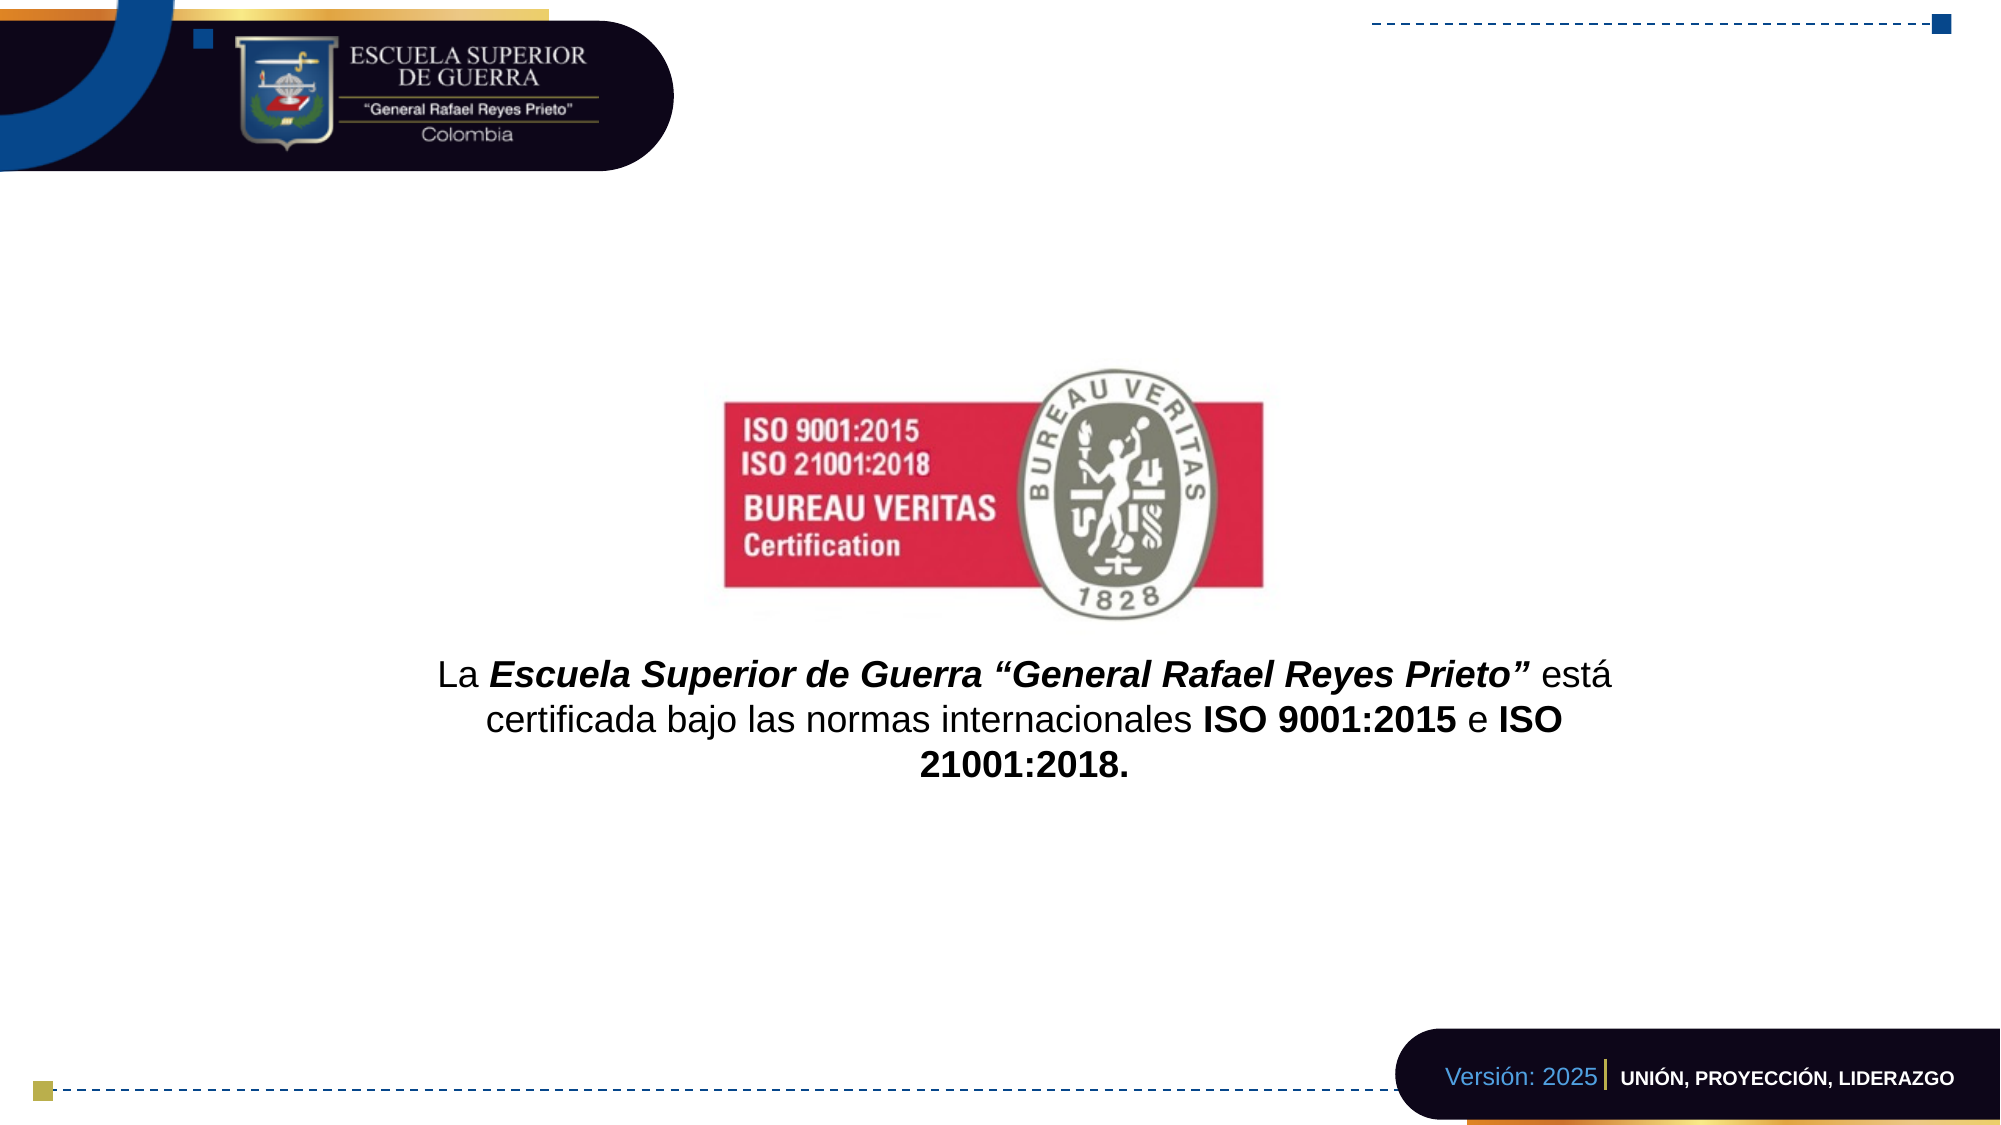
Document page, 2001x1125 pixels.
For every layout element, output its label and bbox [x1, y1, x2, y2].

picture [1467, 1120, 2000, 1125]
picture [235, 36, 599, 153]
picture [0, 0, 549, 172]
picture [704, 358, 1284, 639]
